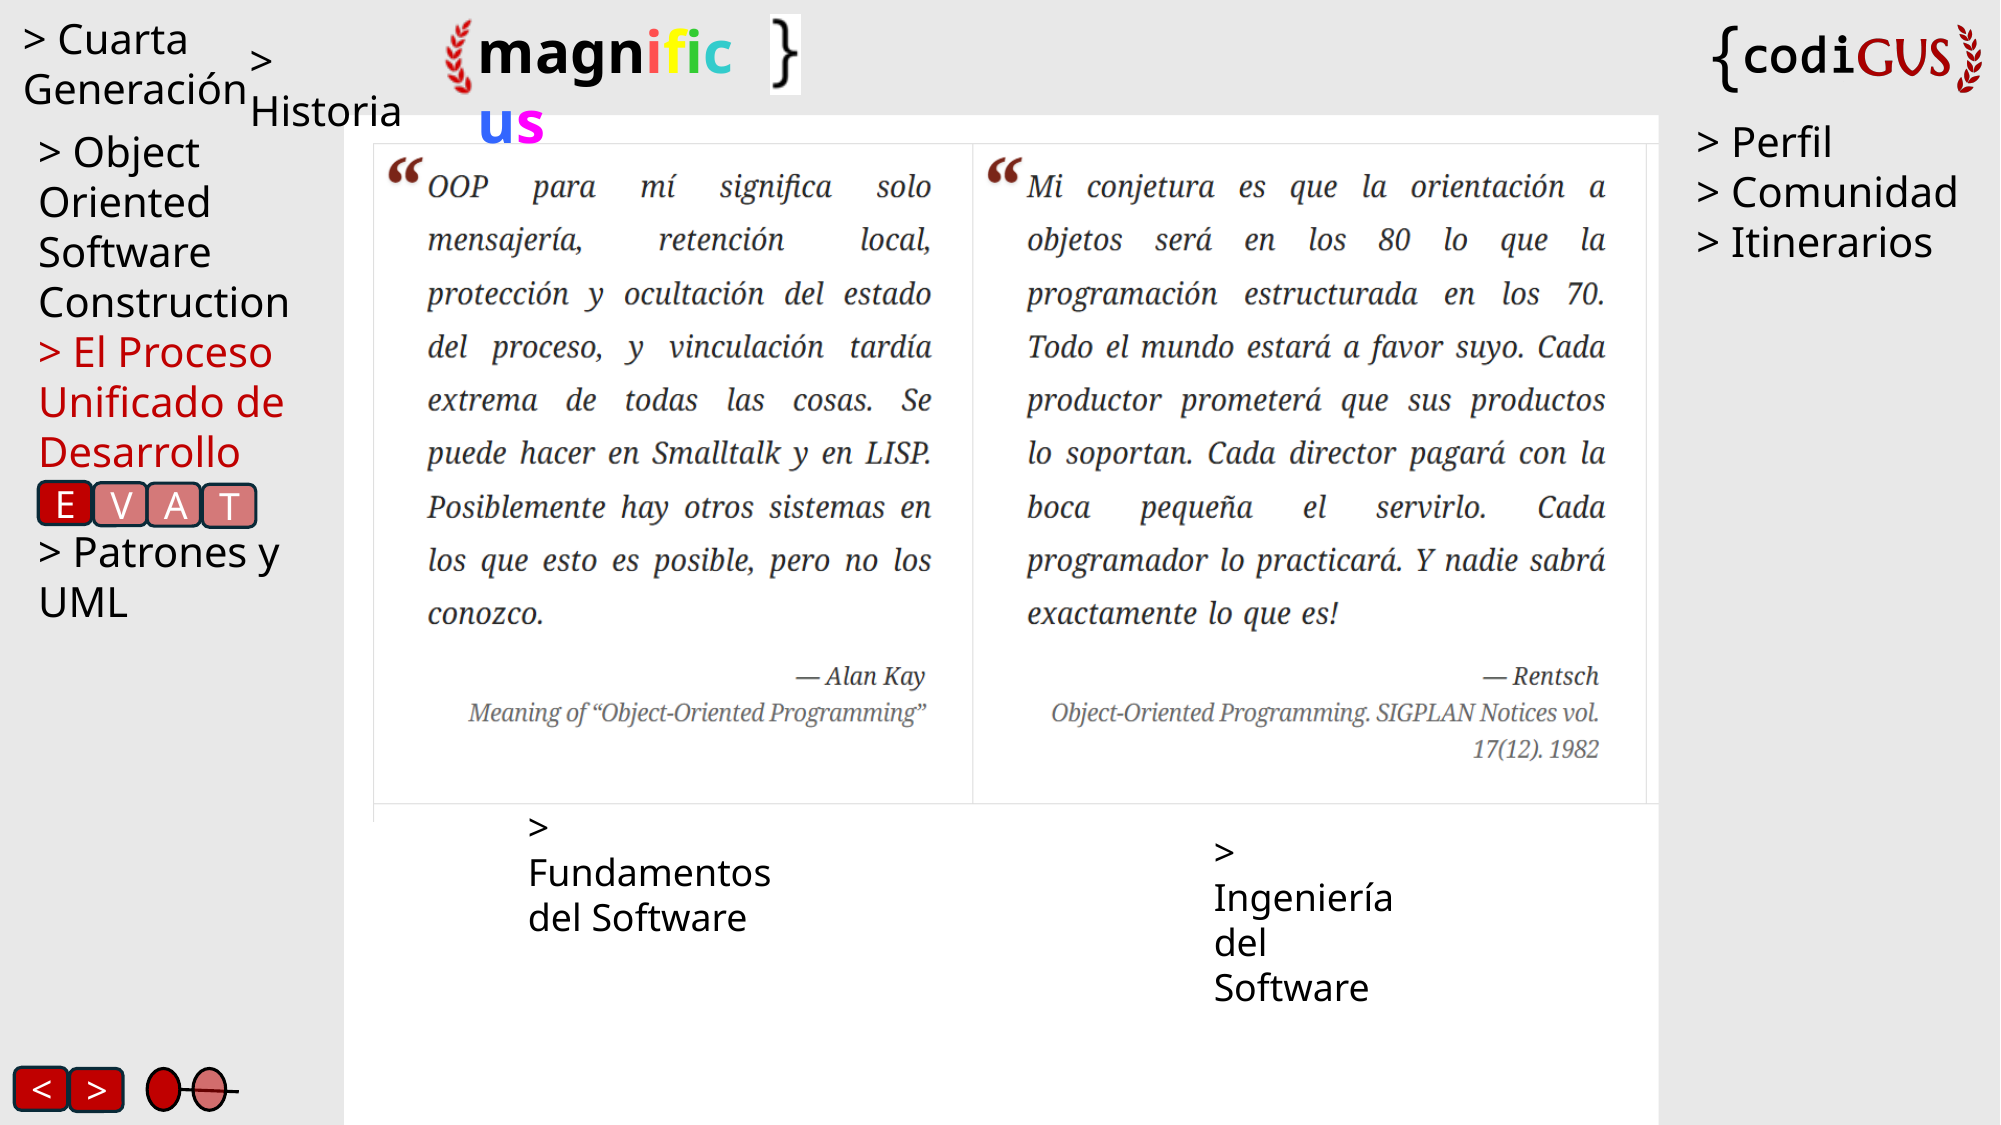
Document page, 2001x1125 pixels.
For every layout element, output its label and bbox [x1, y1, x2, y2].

text_box [0, 0, 2000, 1125]
text_box [437, 6, 802, 105]
picture [1707, 18, 1989, 101]
text_box [13, 1066, 124, 1112]
text_box [179, 1088, 240, 1093]
